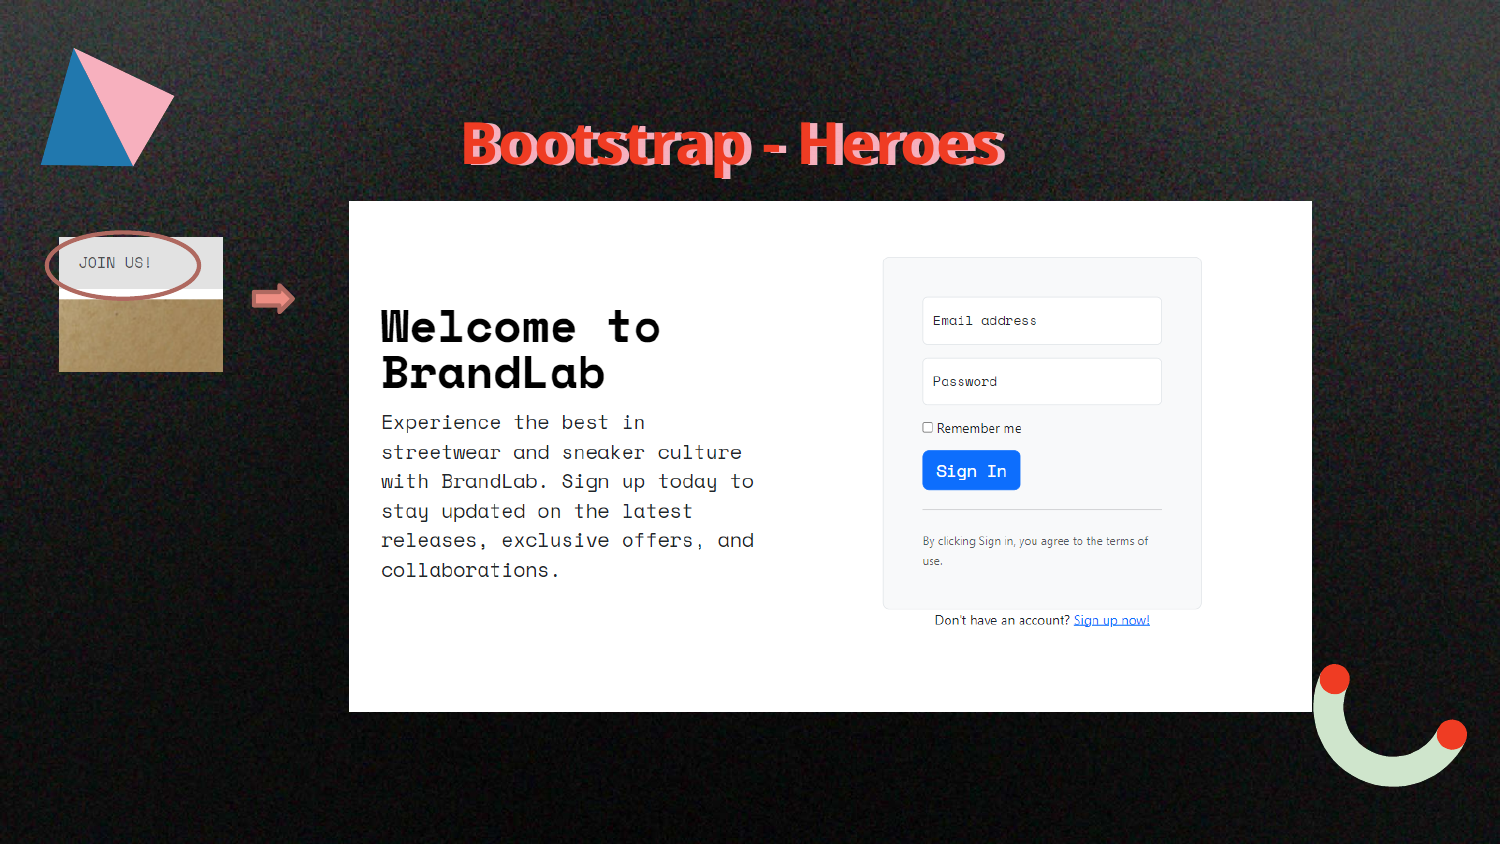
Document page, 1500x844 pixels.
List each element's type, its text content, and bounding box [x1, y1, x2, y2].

text_box [83, 230, 163, 235]
text_box [251, 283, 295, 315]
title Bootstrap - Heroes [97, 102, 1363, 181]
text_box [44, 249, 53, 282]
picture [0, 0, 1500, 844]
